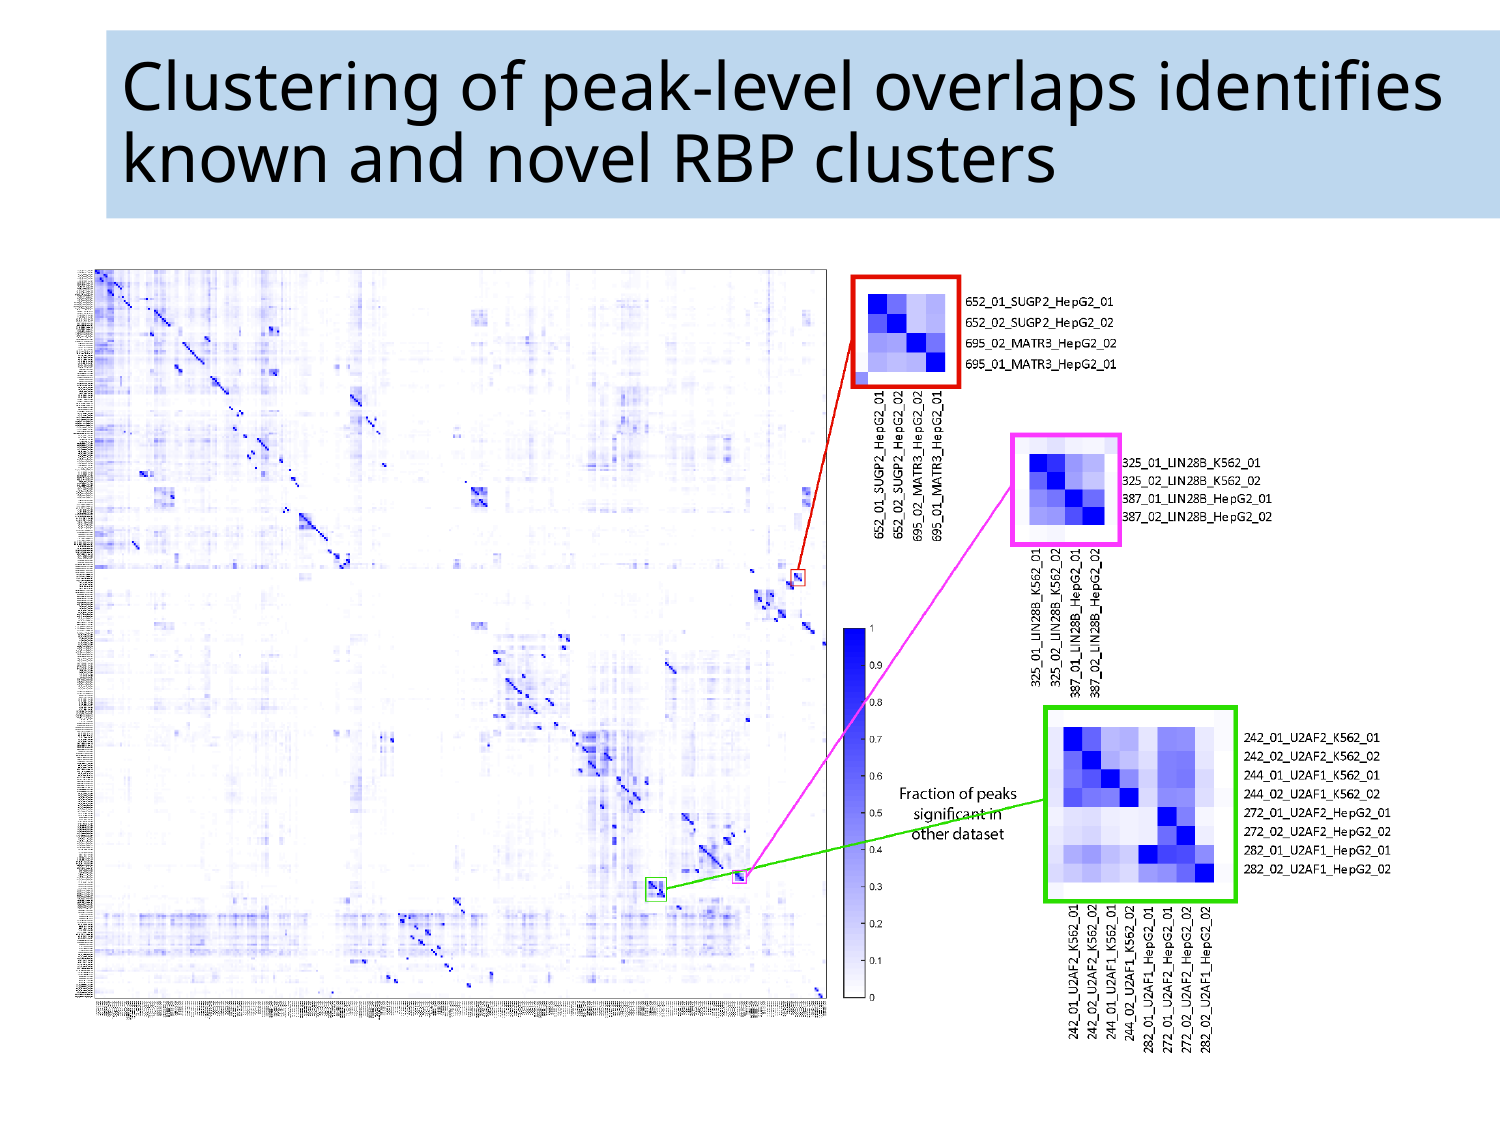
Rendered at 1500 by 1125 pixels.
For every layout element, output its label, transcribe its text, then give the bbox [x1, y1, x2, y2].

picture [39, 251, 1478, 1071]
text_box Clustering of peak-level overlaps identifies known and novel RBP clusters [106, 30, 1500, 219]
